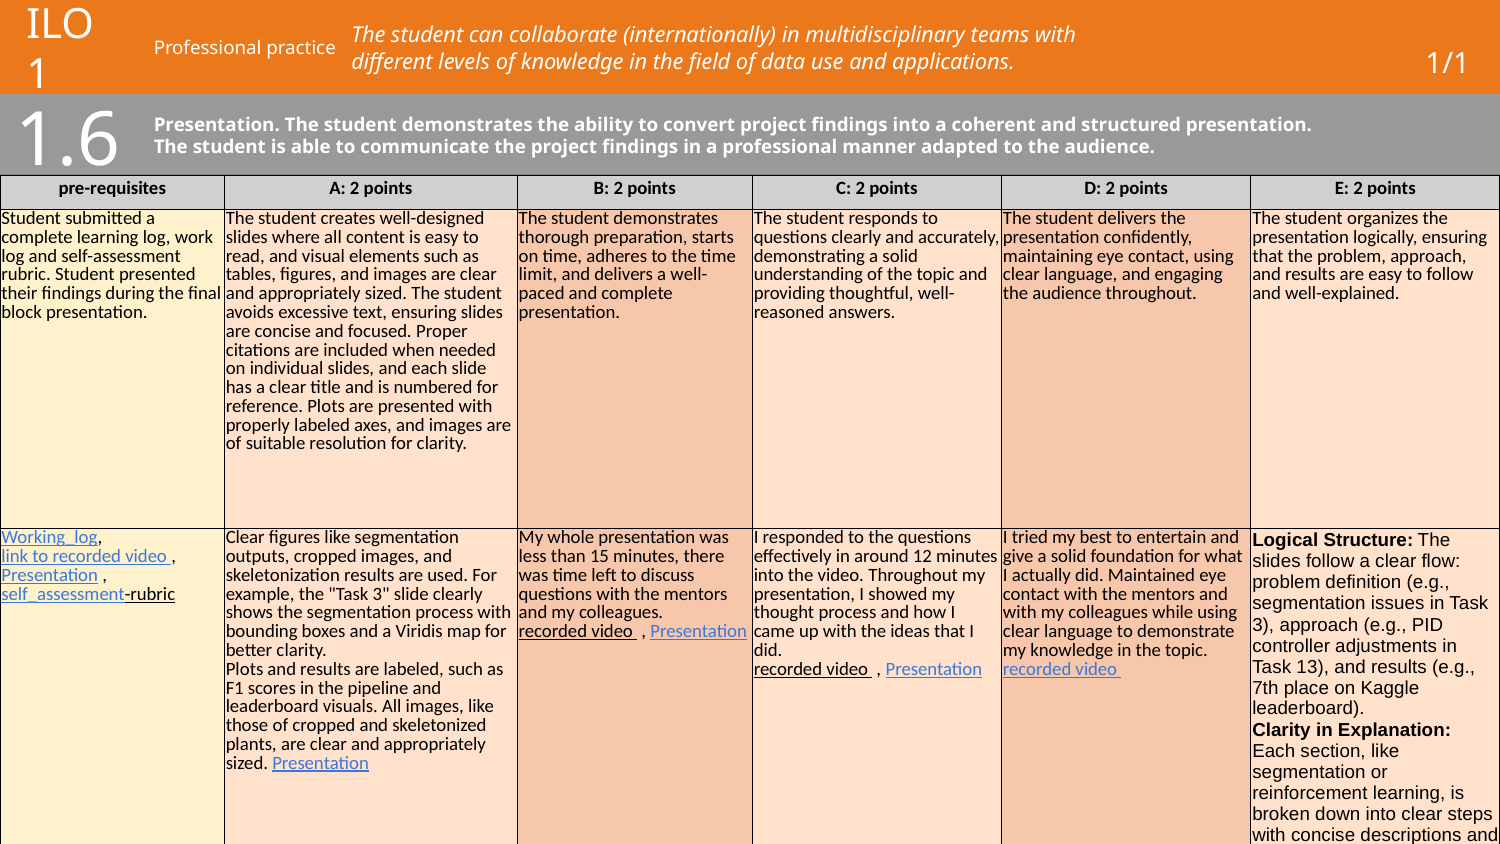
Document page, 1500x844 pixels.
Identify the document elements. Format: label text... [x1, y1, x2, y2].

table_cell The student creates well-designed slides where all content is easy to read, and visual elements such as tables, figures, and images are clear and appropriately sized. The student avoids excessive text, ensuring slides are concise and focused. Proper citations are included when needed on individual slides, and each slide has a clear title and is numbered for reference. Plots are presented with properly labeled axes, and images are of suitable resolution for clarity. [225, 210, 517, 528]
table_cell Student submitted a complete learning log, work log and self-assessment rubric. Student presented their findings during the final block presentation. [1, 210, 224, 528]
title ILO 1 [11, 0, 138, 94]
table_header B: 2 points [518, 176, 752, 209]
table_header E: 2 points [1251, 176, 1499, 209]
table_cell Clear figures like segmentation outputs, cropped images, and skeletonization results are used. For example, the "Task 3" slide clearly shows the segmentation process with bounding boxes and a Viridis map for better clarity. Plots and results are labeled, such as F1 scores in the pipeline and leaderboard visuals. All images, like those of cropped and skeletonized plants, are clear and appropriately sized. Presentation [225, 529, 517, 844]
table_cell The student demonstrates thorough preparation, starts on time, adheres to the time limit, and delivers a well-paced and complete presentation. [518, 210, 752, 528]
title Professional practice [138, 0, 364, 95]
table_cell The student organizes the presentation logically, ensuring that the problem, approach, and results are easy to follow and well-explained. [1251, 210, 1499, 528]
title Presentation. The student demonstrates the ability to convert project findings into a coherent and structured presentation. The student is able to communicate the project findings in a professional manner adapted to the audience. [138, 94, 1339, 175]
table_cell Working_log, link to recorded video , Presentation , self_assessment-rubric [1, 529, 224, 844]
table_cell I tried my best to entertain and give a solid foundation for what I actually did. Maintained eye contact with the mentors and with my colleagues while using clear language to demonstrate my knowledge in the topic. recorded video [1002, 529, 1250, 844]
title 1.6 [0, 94, 138, 175]
table_header pre-requisites [1, 176, 224, 209]
table_cell I responded to the questions effectively in around 12 minutes into the video. Throughout my presentation, I showed my thought process and how I came up with the ideas that I did. recorded video , Presentation [753, 529, 1001, 844]
title 1/1 [1159, 0, 1485, 95]
table_header A: 2 points [225, 176, 517, 209]
table_cell My whole presentation was less than 15 minutes, there was time left to discuss questions with the mentors and my colleagues. recorded video , Presentation [518, 529, 752, 844]
table_cell The student delivers the presentation confidently, maintaining eye contact, using clear language, and engaging the audience throughout. [1002, 210, 1250, 528]
table_header D: 2 points [1002, 176, 1250, 209]
table_cell Logical Structure: The slides follow a clear flow: problem definition (e.g., segmentation issues in Task 3), approach (e.g., PID controller adjustments in Task 13), and results (e.g., 7th place on Kaggle leaderboard). Clarity in Explanation: Each section, like segmentation or reinforcement learning, is broken down into clear steps with concise descriptions and supporting visuals, making the approach easy to follow. Results Presentation: Outcomes, such as leaderboard scores and improved segmentation outputs, are highlighted effectively, tying back to the approach and problem. [1251, 529, 1499, 844]
table_cell The student responds to questions clearly and accurately, demonstrating a solid understanding of the topic and providing thoughtful, well-reasoned answers. [753, 210, 1001, 528]
title The student can collaborate (internationally) in multidisciplinary teams with different levels of knowledge in the field of data use and applications. [364, 0, 1141, 94]
table_header C: 2 points [753, 176, 1001, 209]
